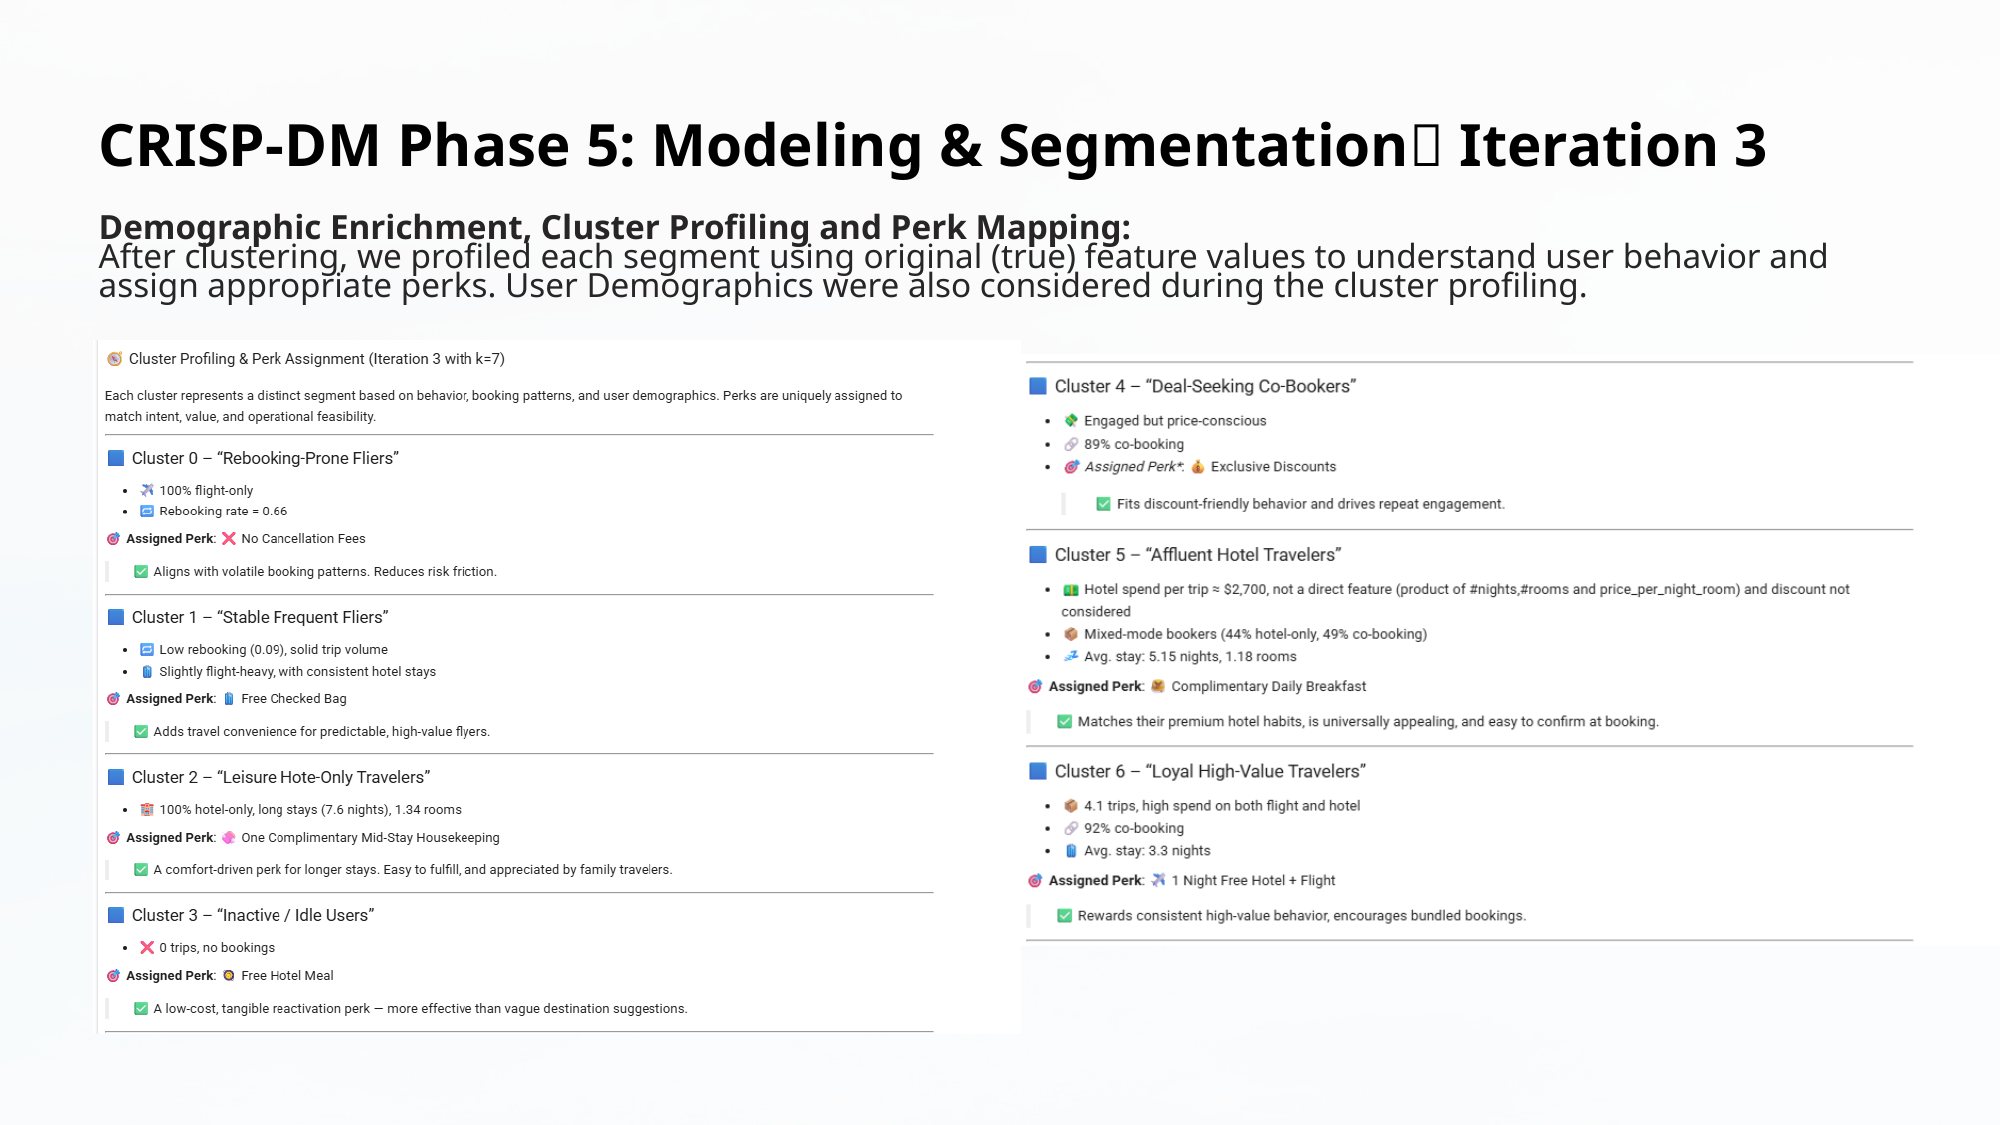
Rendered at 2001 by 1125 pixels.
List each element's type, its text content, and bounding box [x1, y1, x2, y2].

text_box Demographic Enrichment, Cluster Profiling and Perk Mapping: After clustering, we profiled each segment using original (true) feature values to understand user behavior and assign appropriate perks. User Demographics were also considered during the cluster profiling. [98, 217, 1882, 317]
text_box [83, 161, 1958, 191]
picture [93, 340, 2000, 1035]
text_box CRISP-DM Phase 5: Modeling & Segmentation Iteration 3 [98, 76, 1398, 179]
